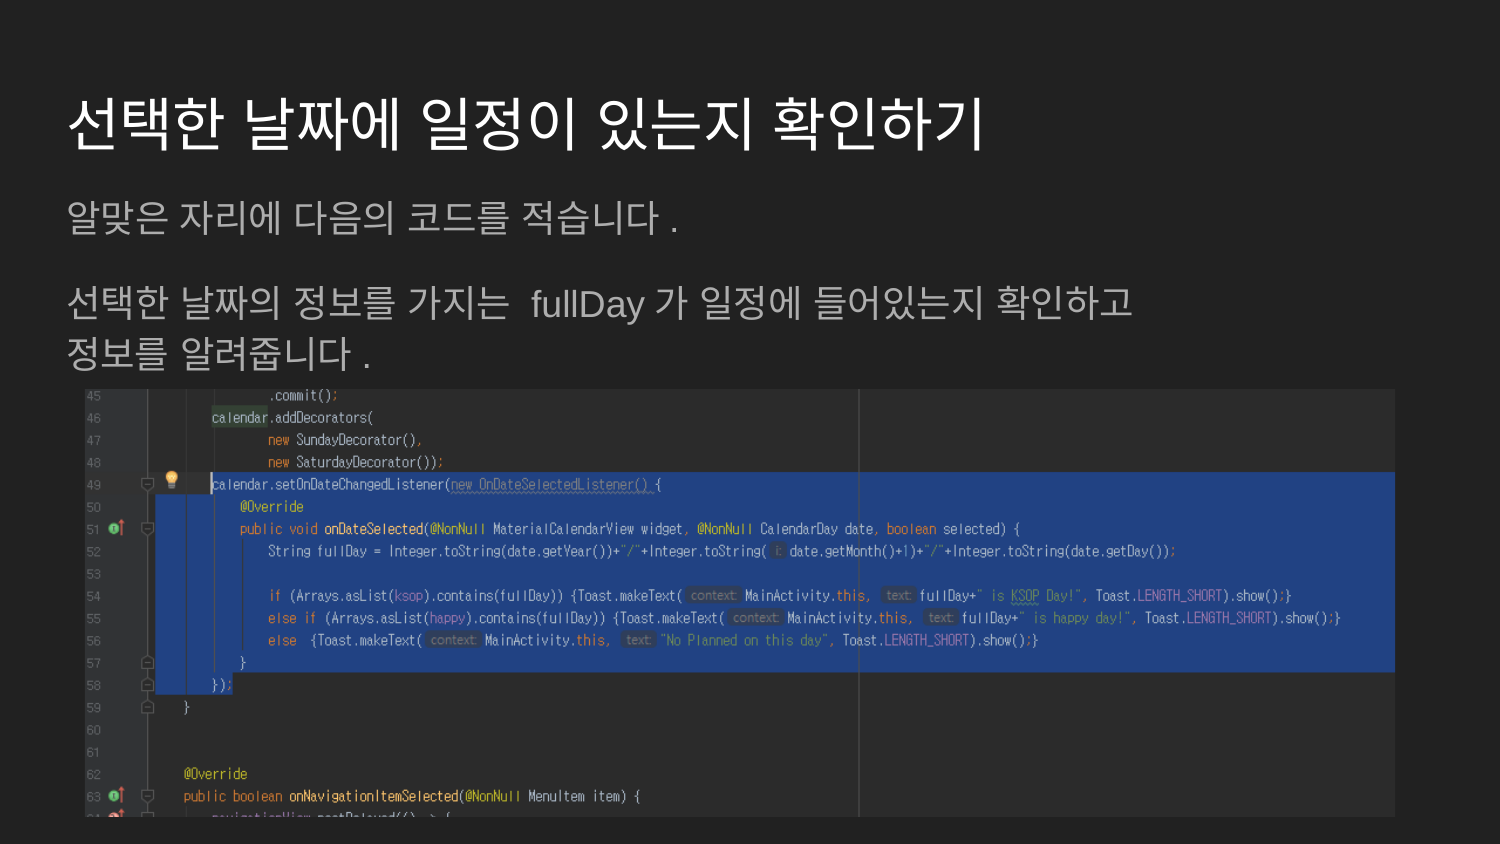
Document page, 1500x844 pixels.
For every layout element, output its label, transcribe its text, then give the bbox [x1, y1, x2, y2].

list 알맞은 자리에 다음의 코드를 적습니다. 선택한 날짜의 정보를 가지는 fullDay가 일정에 들어있는지 확인하고 정보를 알려줍니다. [51, 173, 1449, 734]
title 선택한 날짜에 일정이 있는지 확인하기 [51, 72, 1449, 167]
picture [84, 389, 1396, 817]
